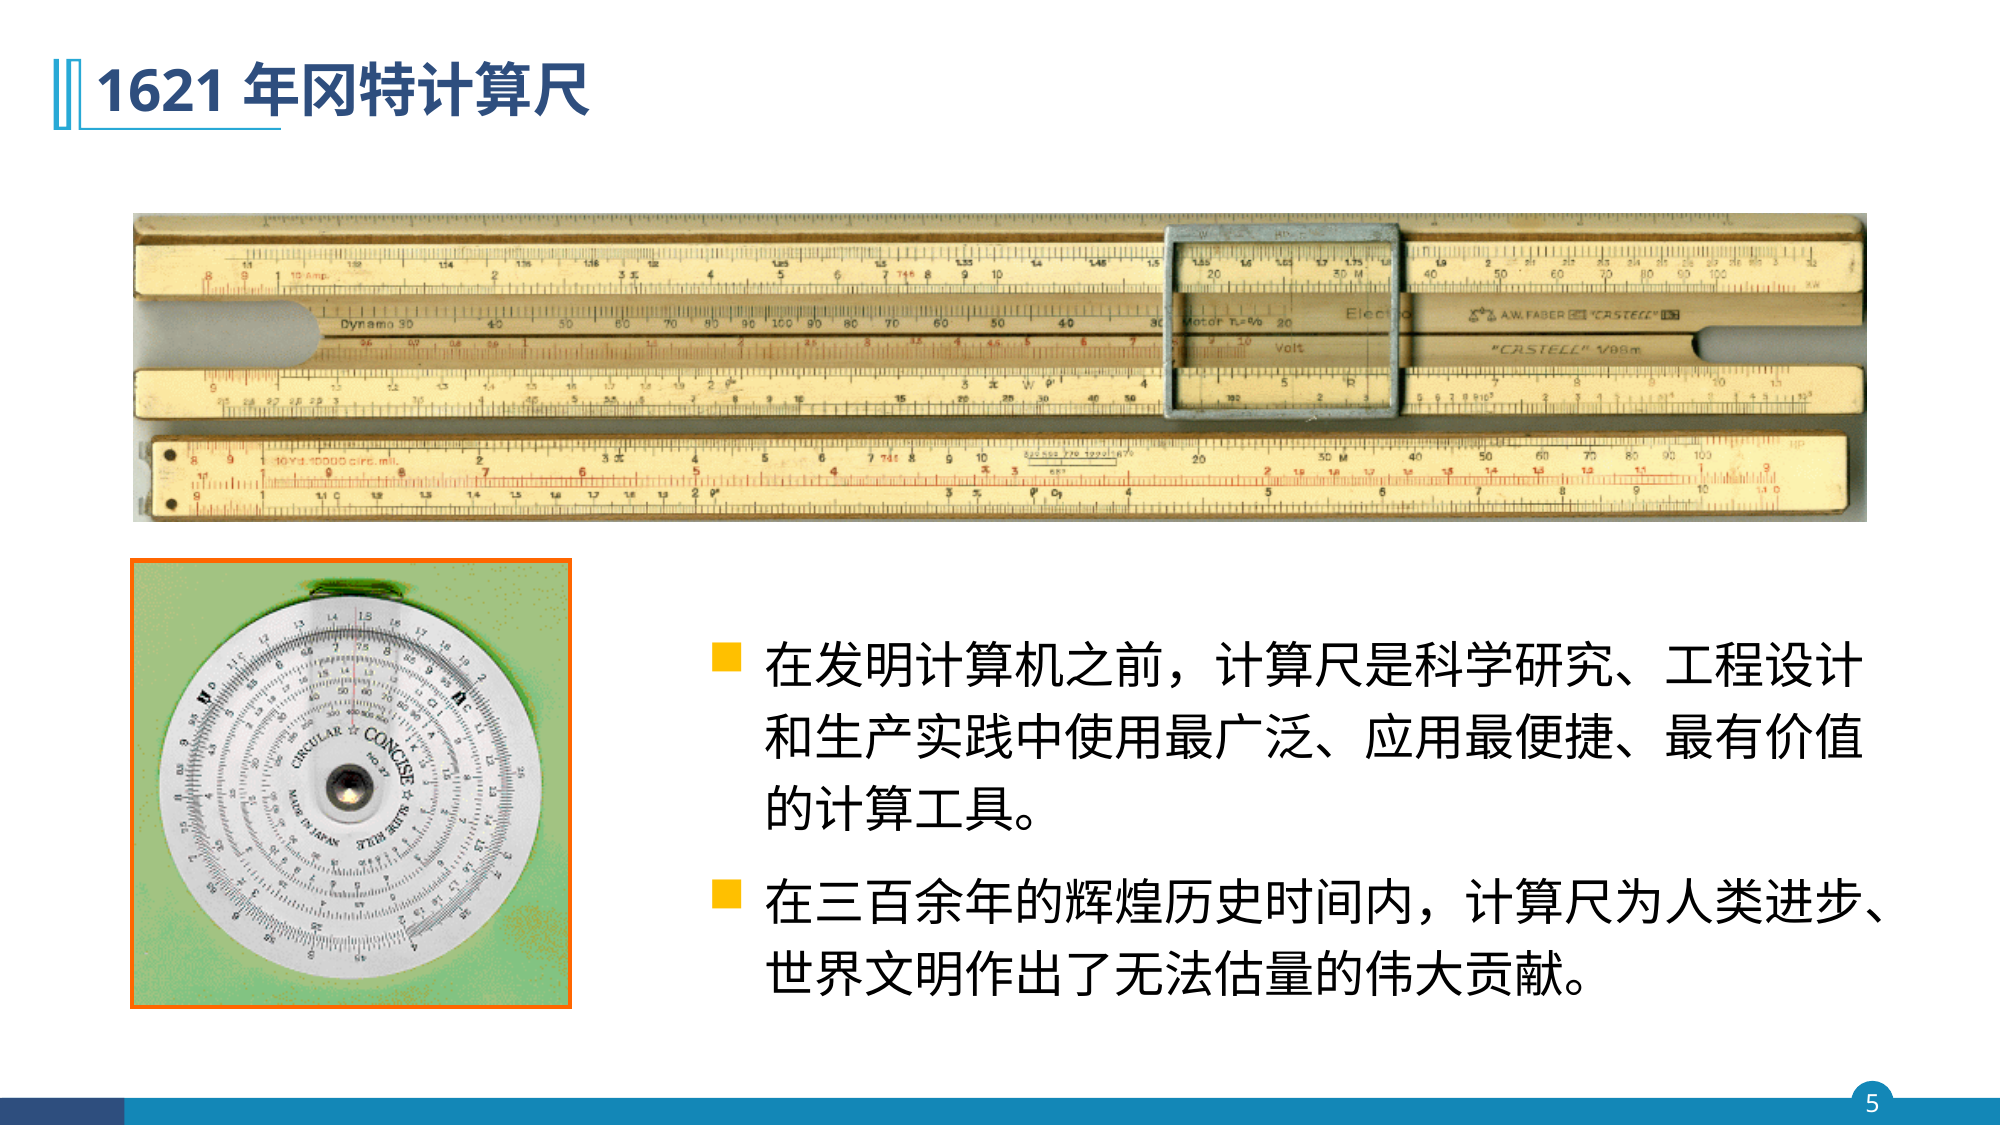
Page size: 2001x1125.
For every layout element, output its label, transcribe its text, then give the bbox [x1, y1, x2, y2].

picture [133, 562, 569, 1005]
title 1621年冈特计算尺 [80, 42, 1805, 144]
picture [133, 213, 1867, 522]
list 在发明计算机之前，计算尺是科学研究、工程设计和生产实践中使用最广泛、应用最便捷、最有价值的计算工具。 在三百余年的辉煌历史时间内，计算尺为人类进步、世界文明作出了无法估量的伟大贡献。 [693, 614, 1881, 1124]
